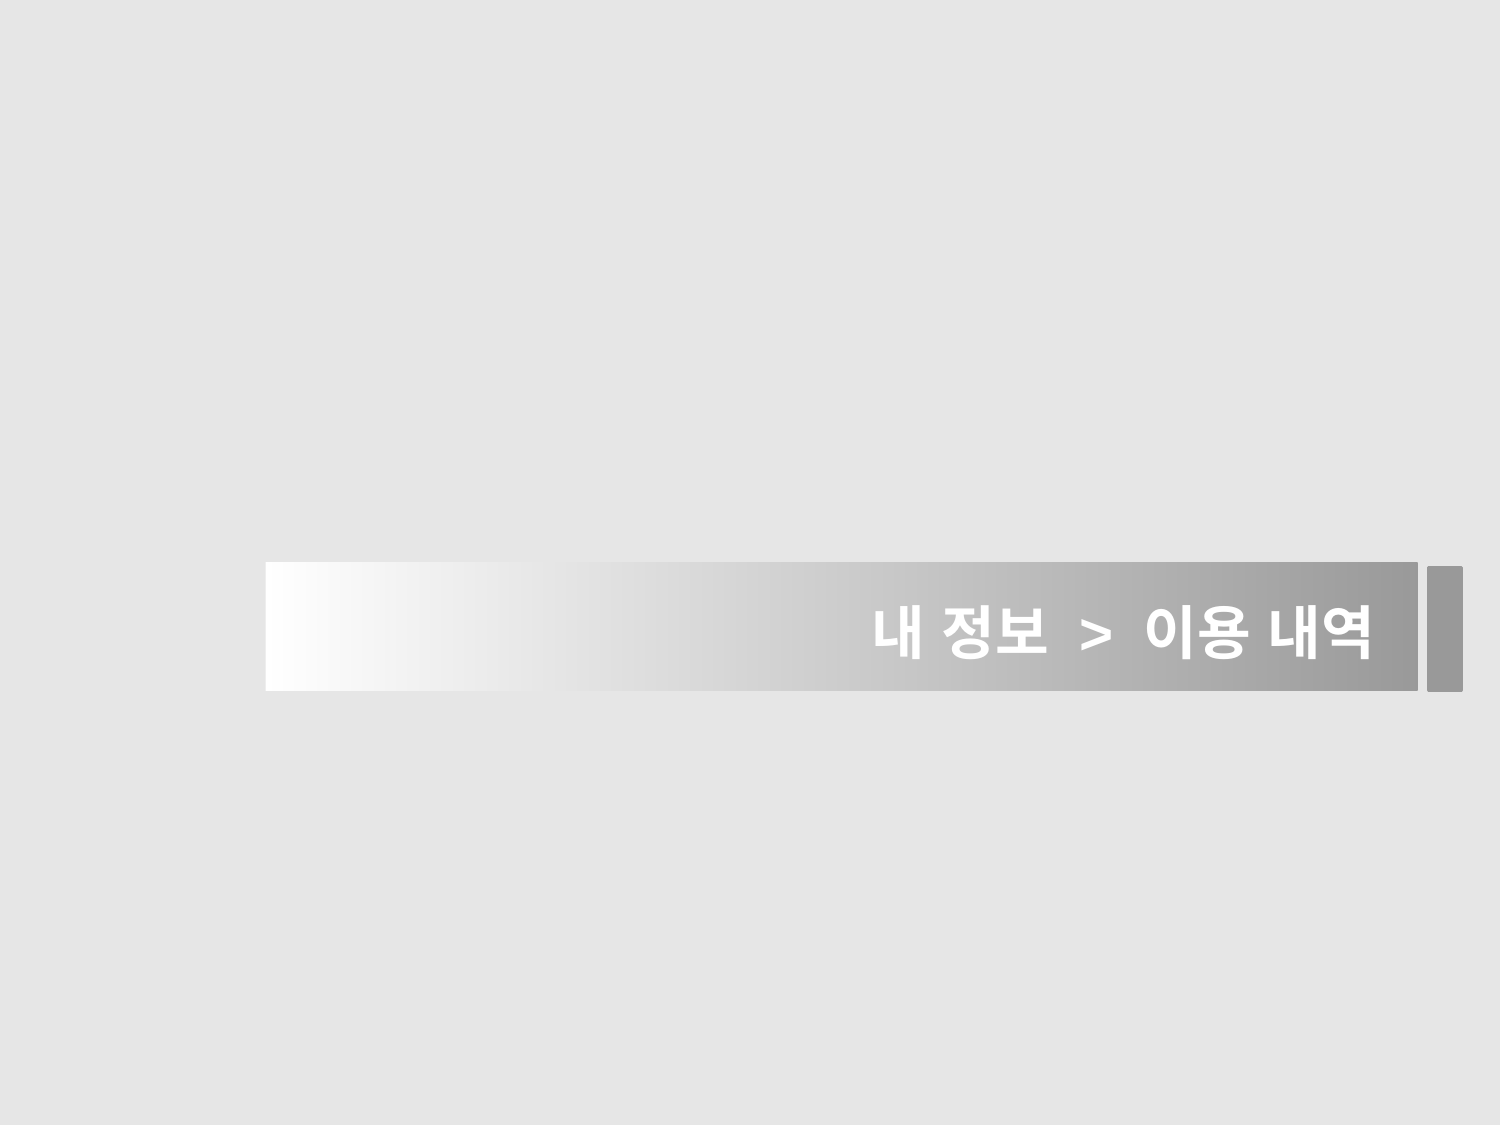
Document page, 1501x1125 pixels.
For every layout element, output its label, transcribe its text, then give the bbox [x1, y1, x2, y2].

text_box 내 정보 > 이용 내역 [703, 588, 1406, 674]
